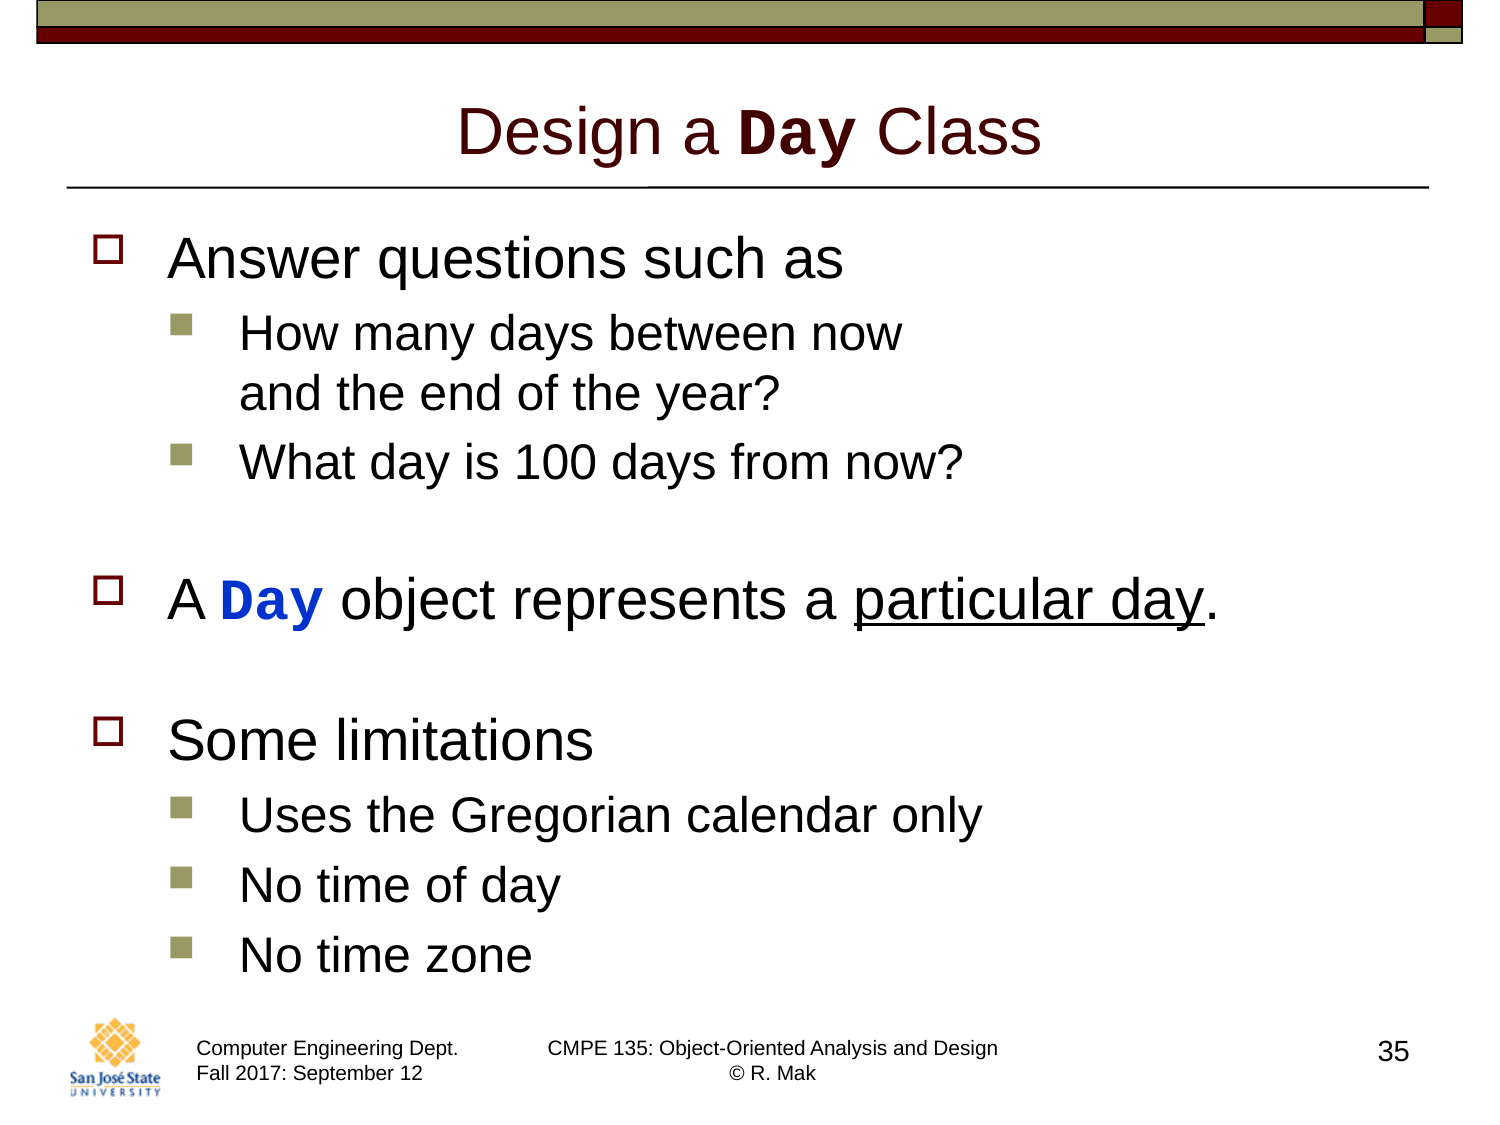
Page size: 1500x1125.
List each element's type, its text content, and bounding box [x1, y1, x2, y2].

picture [60, 1012, 166, 1112]
slide_number 35 [1335, 1025, 1425, 1100]
title Design a Day Class [75, 67, 1425, 175]
list Answer questions such as How many days between now and the end of the year? What day is 100 days from now? A Day object represents a particular day. Some limitations Uses the Gregorian calendar only No time of day No time zone [75, 212, 1425, 1006]
